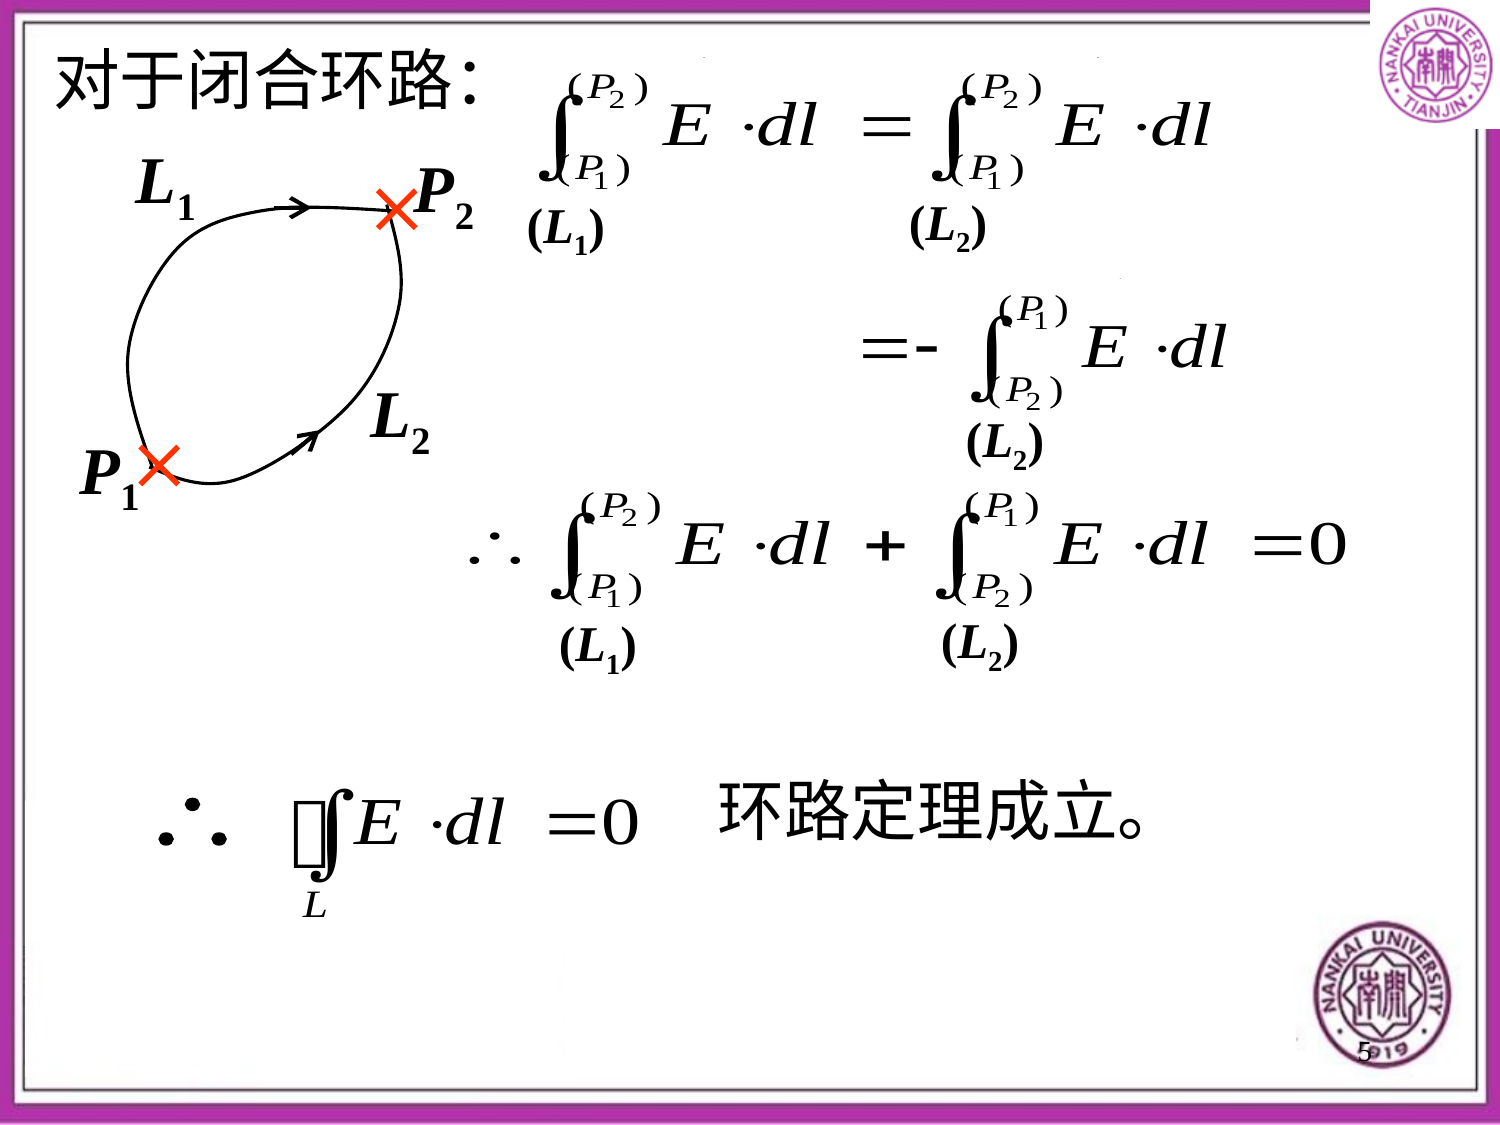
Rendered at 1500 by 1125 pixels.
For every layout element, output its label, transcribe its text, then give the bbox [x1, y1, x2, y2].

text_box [460, 476, 1361, 686]
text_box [64, 129, 512, 516]
slide_number 5 [1074, 1025, 1388, 1100]
text_box 对于闭合环路： [38, 30, 502, 126]
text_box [844, 278, 1260, 474]
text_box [511, 57, 1245, 268]
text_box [147, 784, 244, 860]
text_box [277, 766, 651, 929]
picture [0, 0, 1500, 1125]
text_box 环路定理成立。 [702, 761, 1188, 856]
